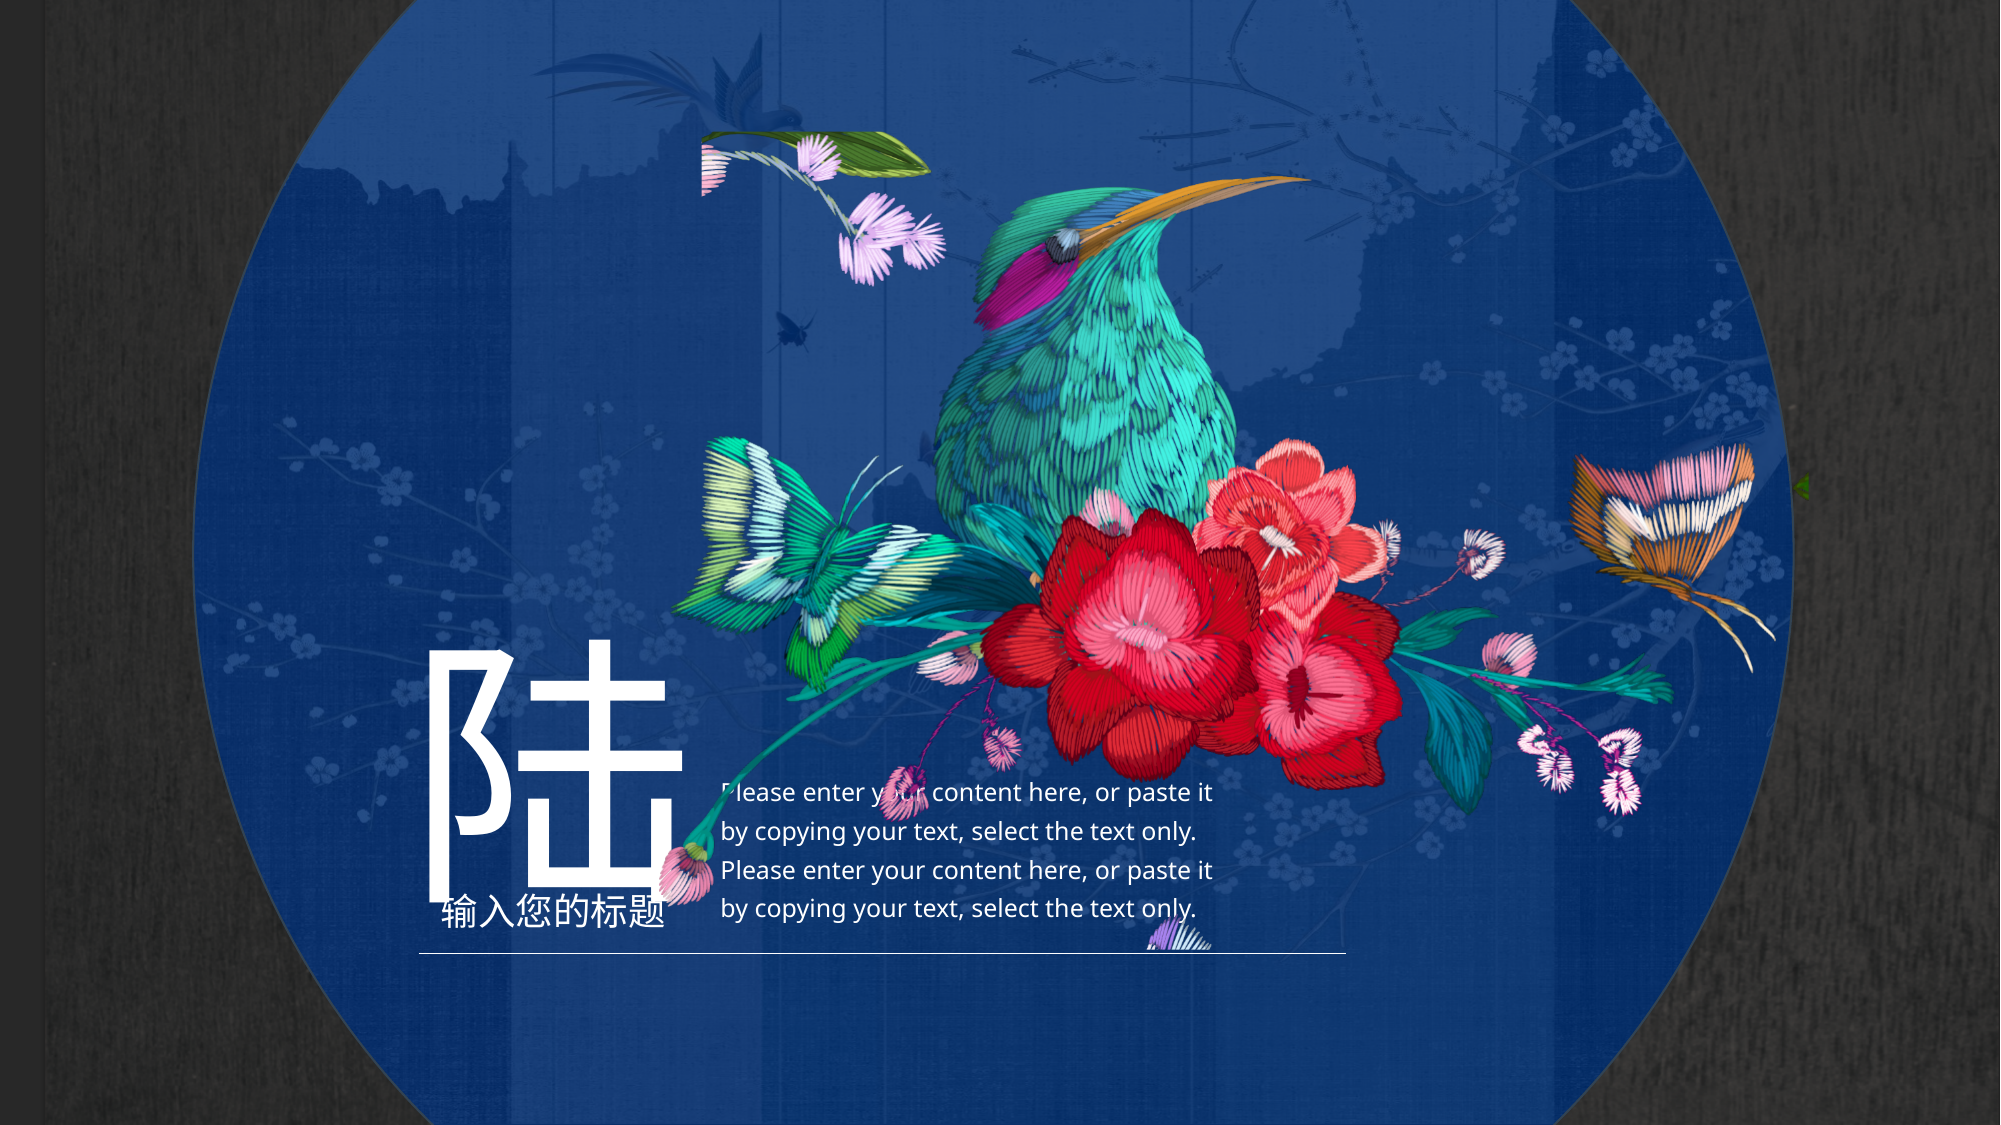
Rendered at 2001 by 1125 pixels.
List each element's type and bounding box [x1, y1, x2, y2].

picture [0, 0, 2000, 1125]
text_box [391, 586, 1346, 954]
